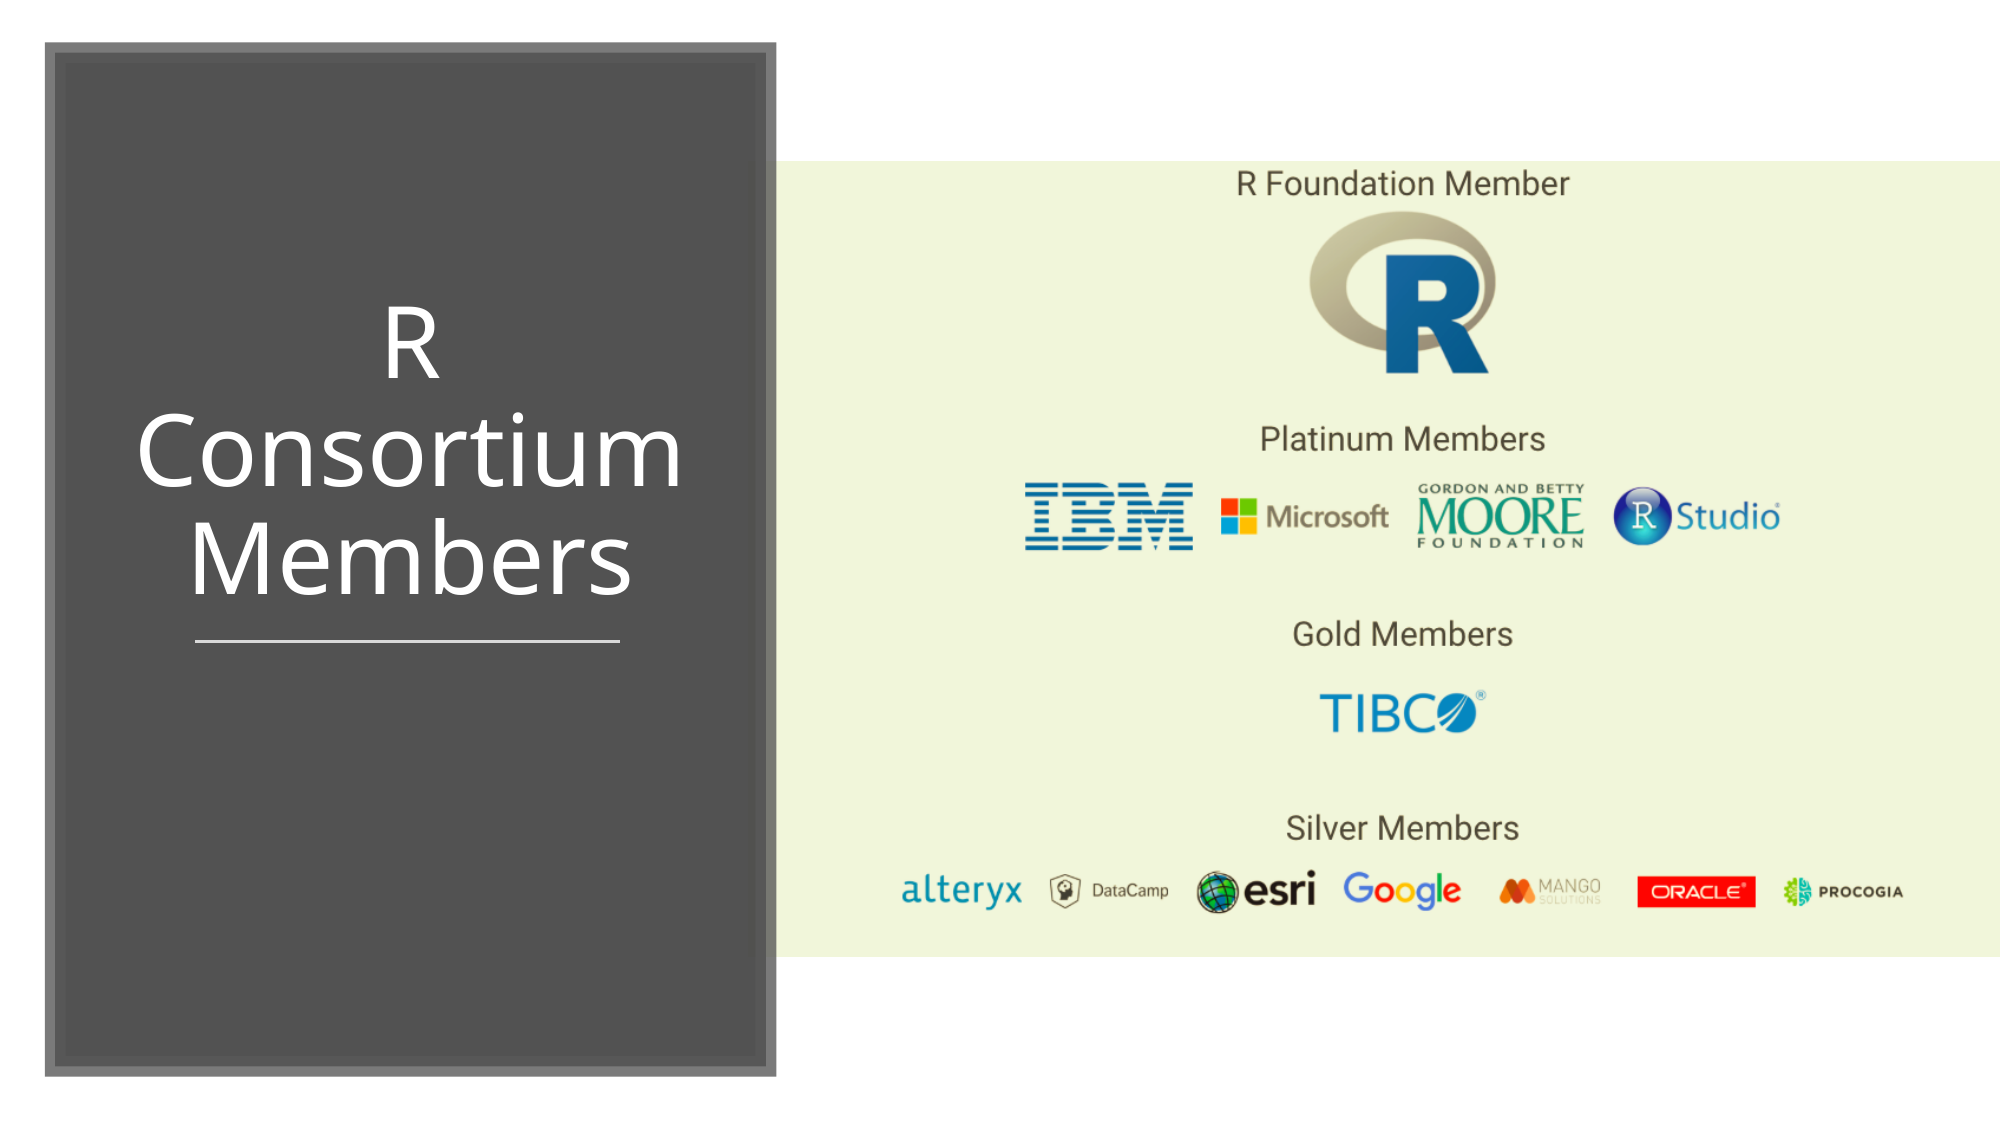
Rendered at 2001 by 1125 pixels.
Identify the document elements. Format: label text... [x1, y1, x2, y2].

title R Consortium Members [110, 149, 711, 624]
text_box [54, 52, 767, 1067]
picture [747, 161, 2000, 957]
